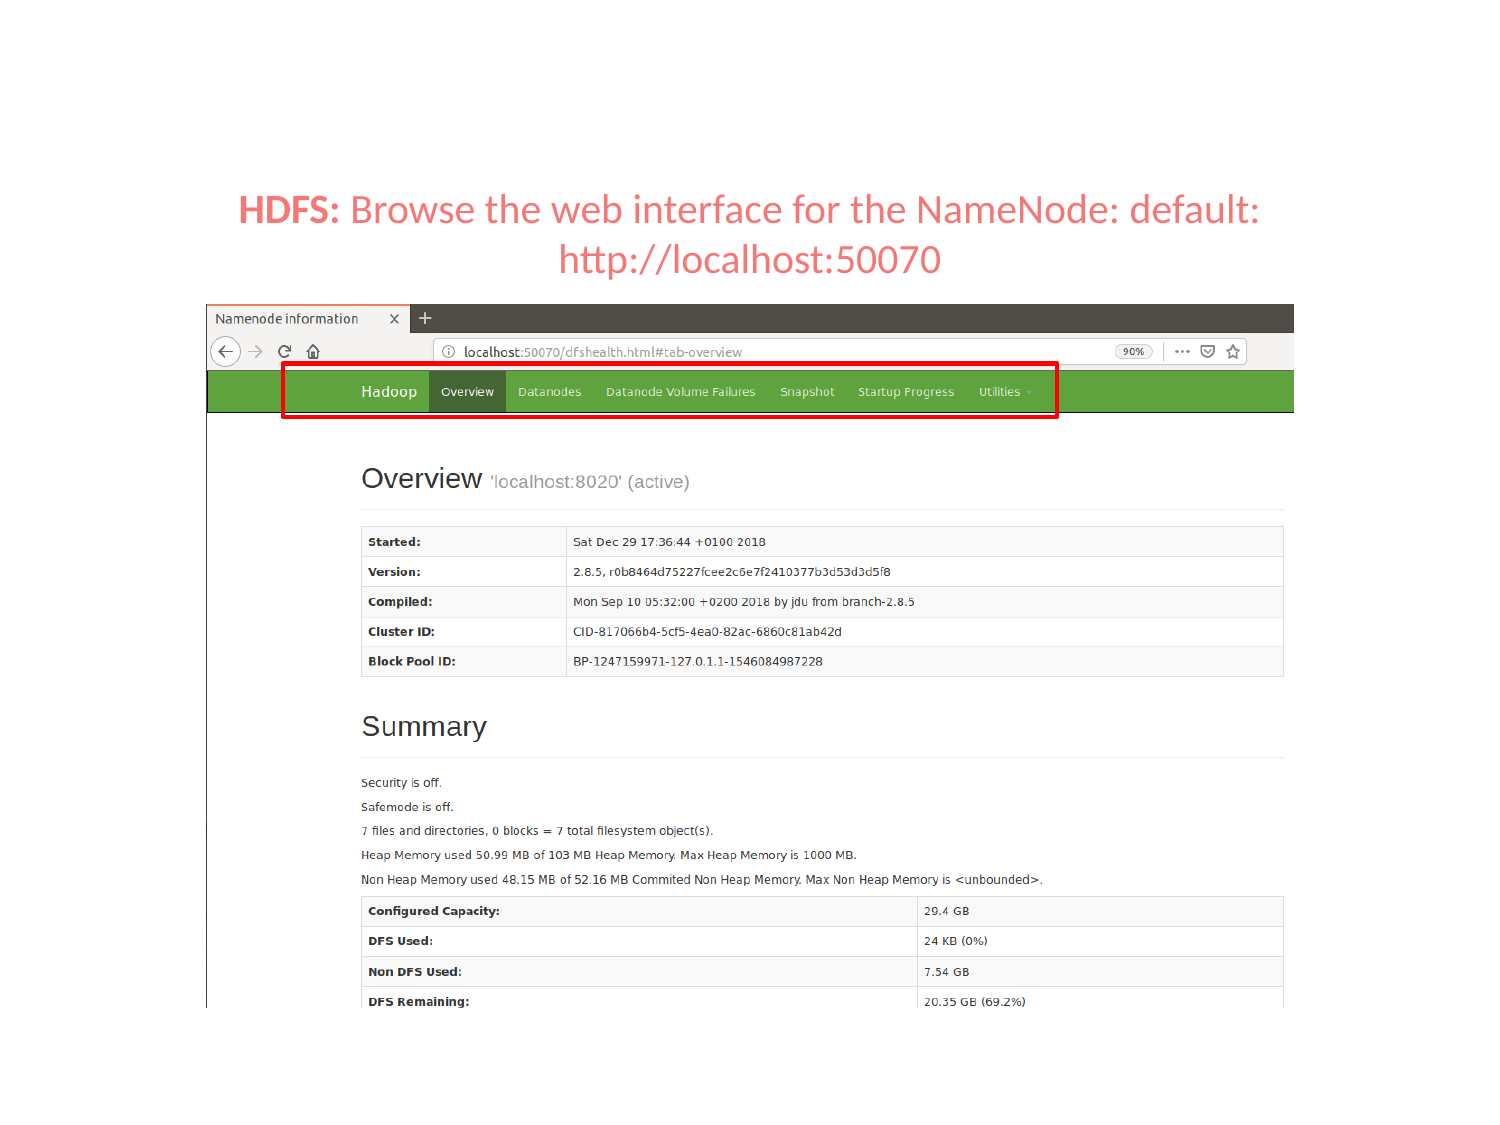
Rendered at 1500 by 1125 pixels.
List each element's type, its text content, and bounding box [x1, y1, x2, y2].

title HDFS: Browse the web interface for the NameNode: default: http://localhost:50070 [75, 172, 1425, 291]
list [206, 304, 1294, 1008]
